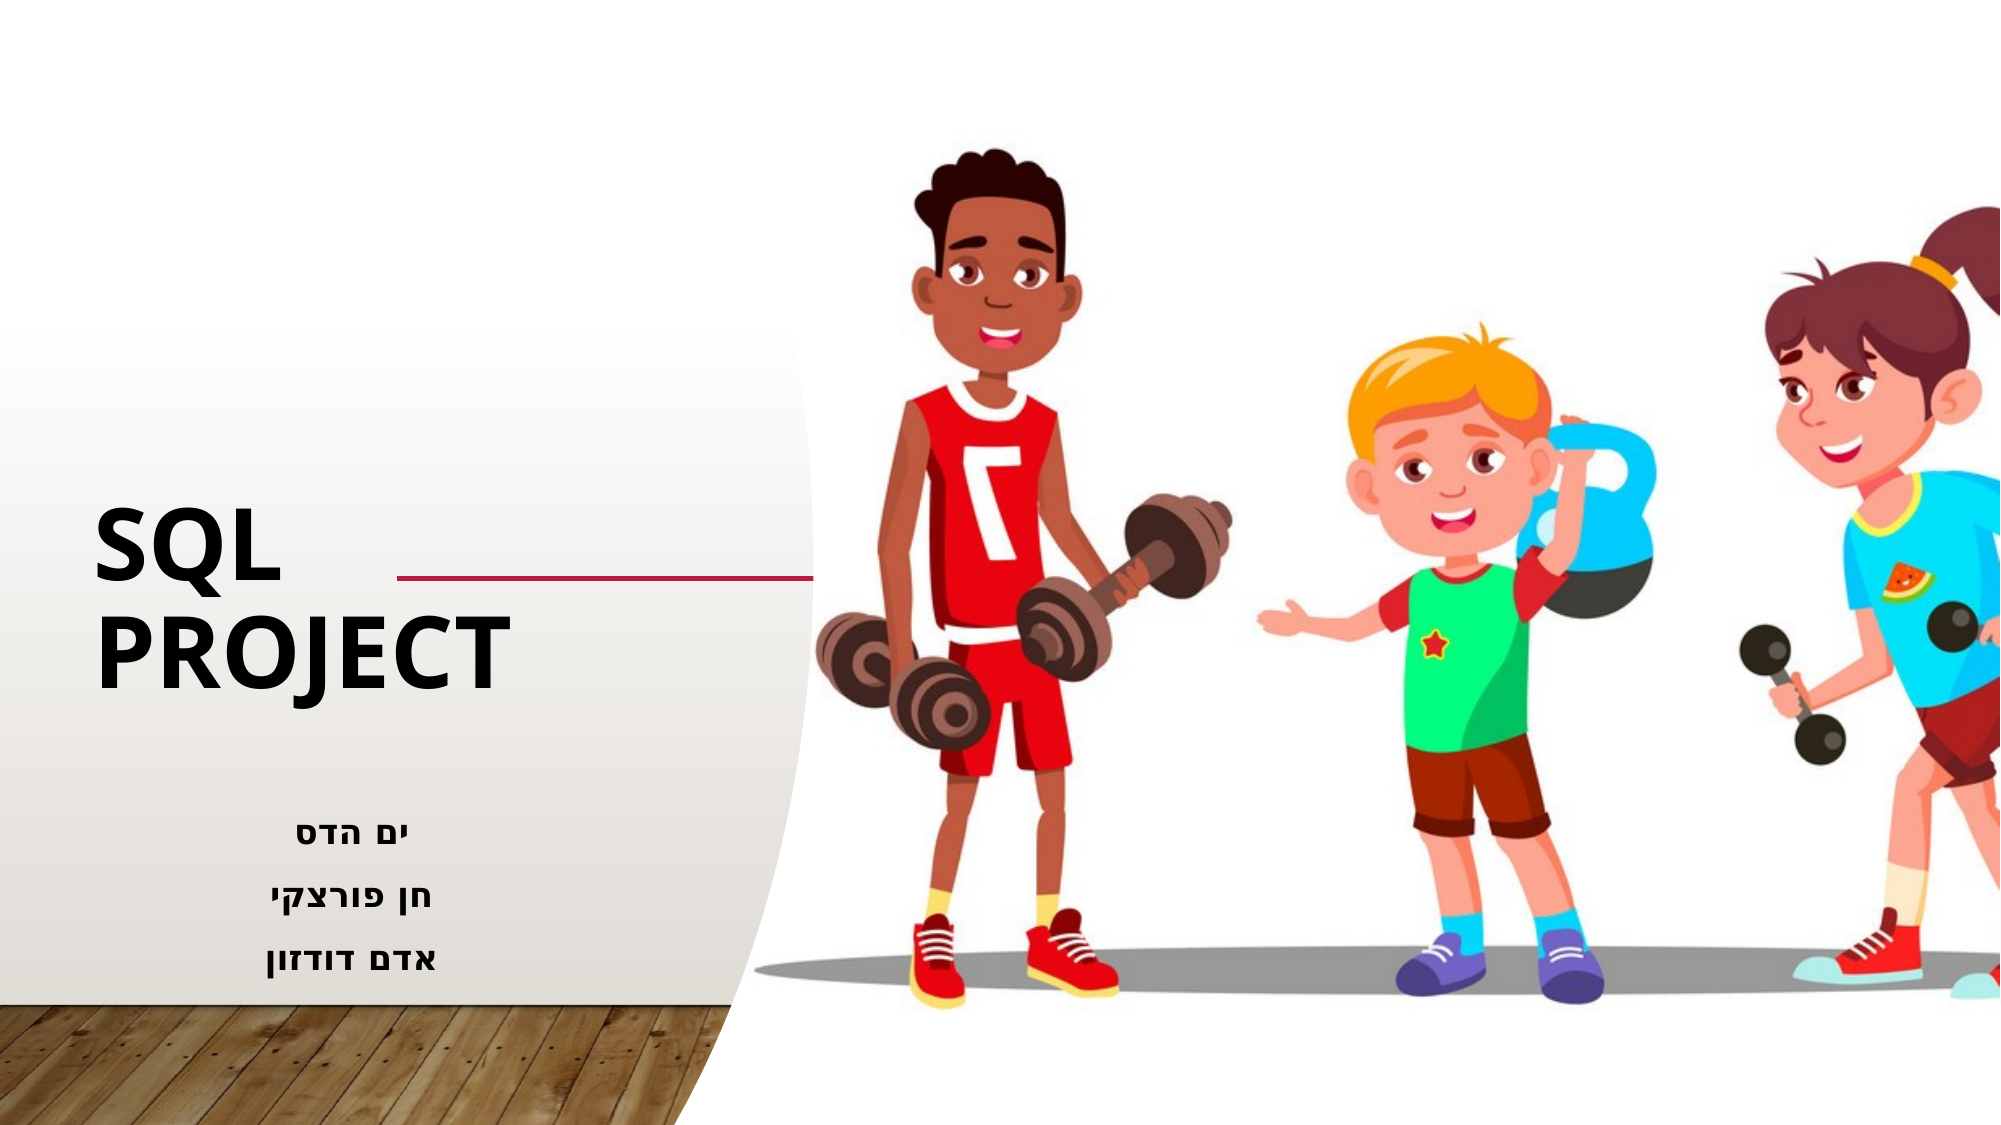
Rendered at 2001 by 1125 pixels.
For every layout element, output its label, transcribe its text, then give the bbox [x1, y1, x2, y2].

subtitle ים הדס חן פורצקי אדם דודזון [28, 794, 673, 993]
title SQL PROJECT [78, 184, 673, 710]
picture [0, 0, 2000, 1125]
